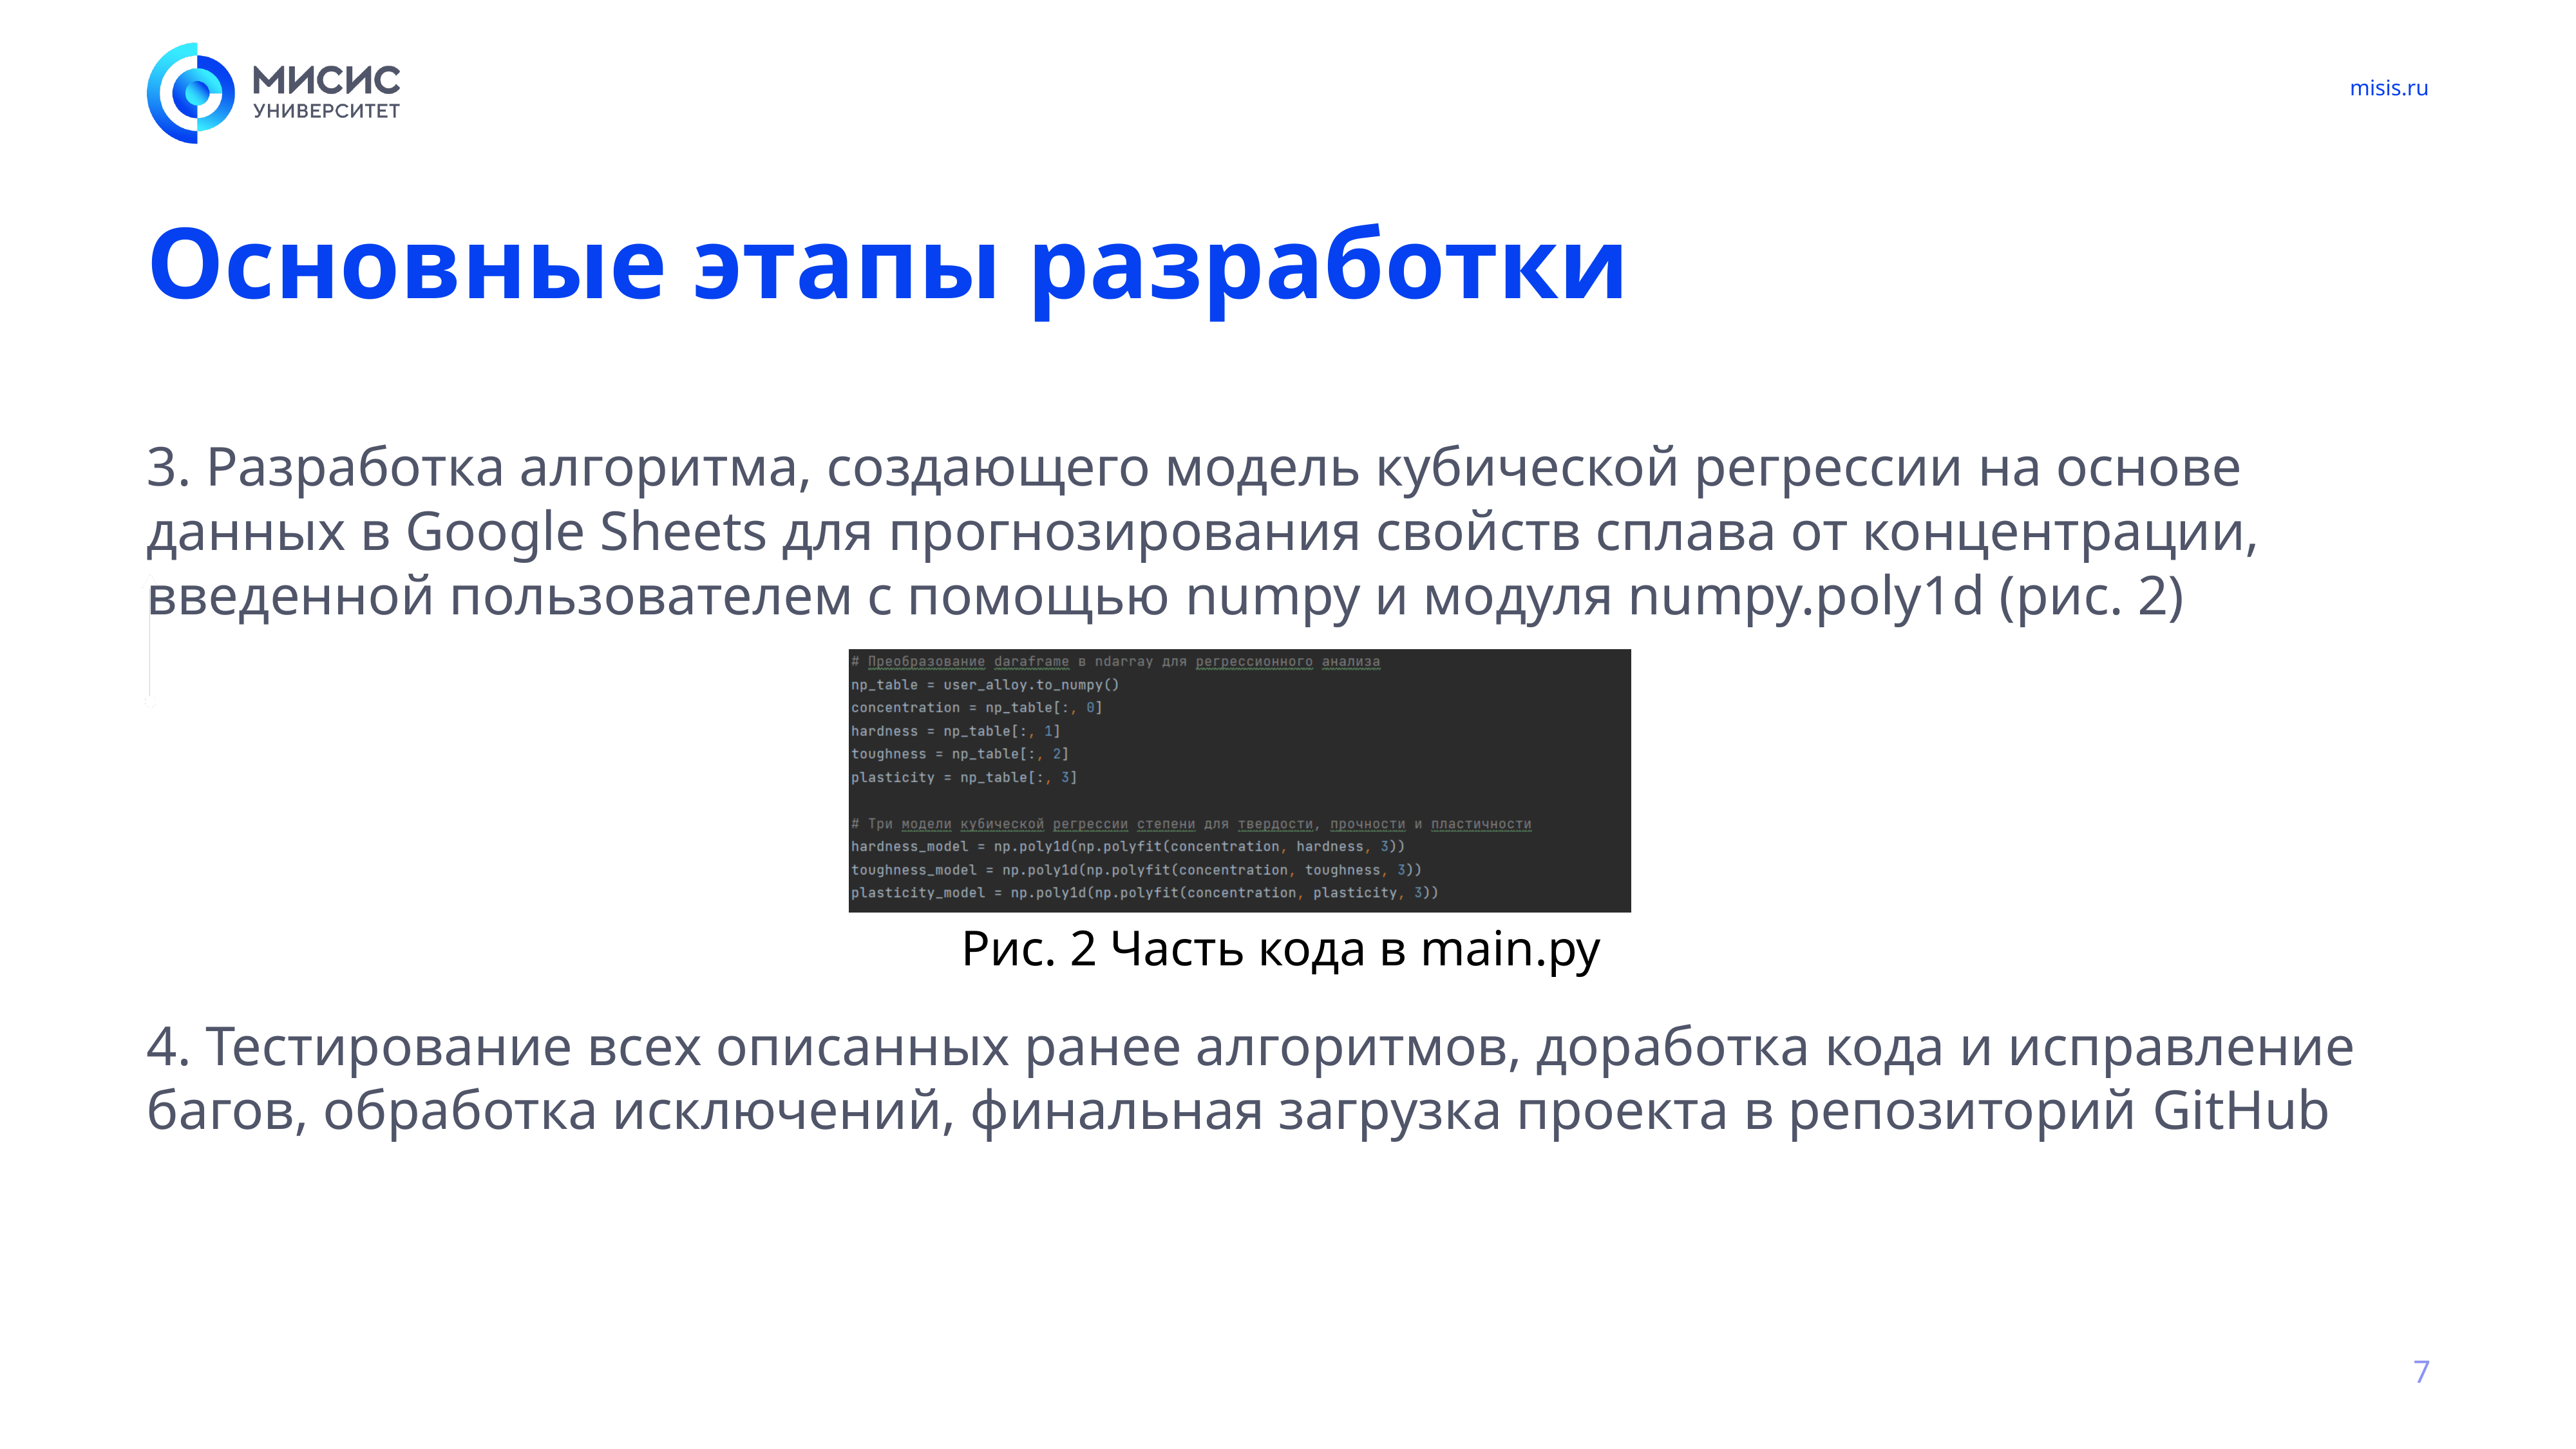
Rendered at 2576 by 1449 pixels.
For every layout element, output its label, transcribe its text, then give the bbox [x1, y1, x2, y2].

picture [147, 42, 401, 144]
text_box Рис. 2 Часть кода в main.py [951, 912, 2240, 980]
slide_number 7 [2092, 1334, 2441, 1412]
list 3. Разработка алгоритма, создающего модель кубической регрессии на основе данных в Google Sheets для прогнозирования свойств сплава от концентрации, введенной пользователем с помощью numpy и модуля numpy.poly1d (рис. 2) 4. Тестирование всех описанных ранее алгоритмов, доработка кода и исправление багов, обработка исключений, финальная загрузка проекта в репозиторий GitHub [137, 427, 2441, 1303]
title Основные этапы разработки [137, 223, 2454, 335]
picture [849, 649, 1631, 913]
